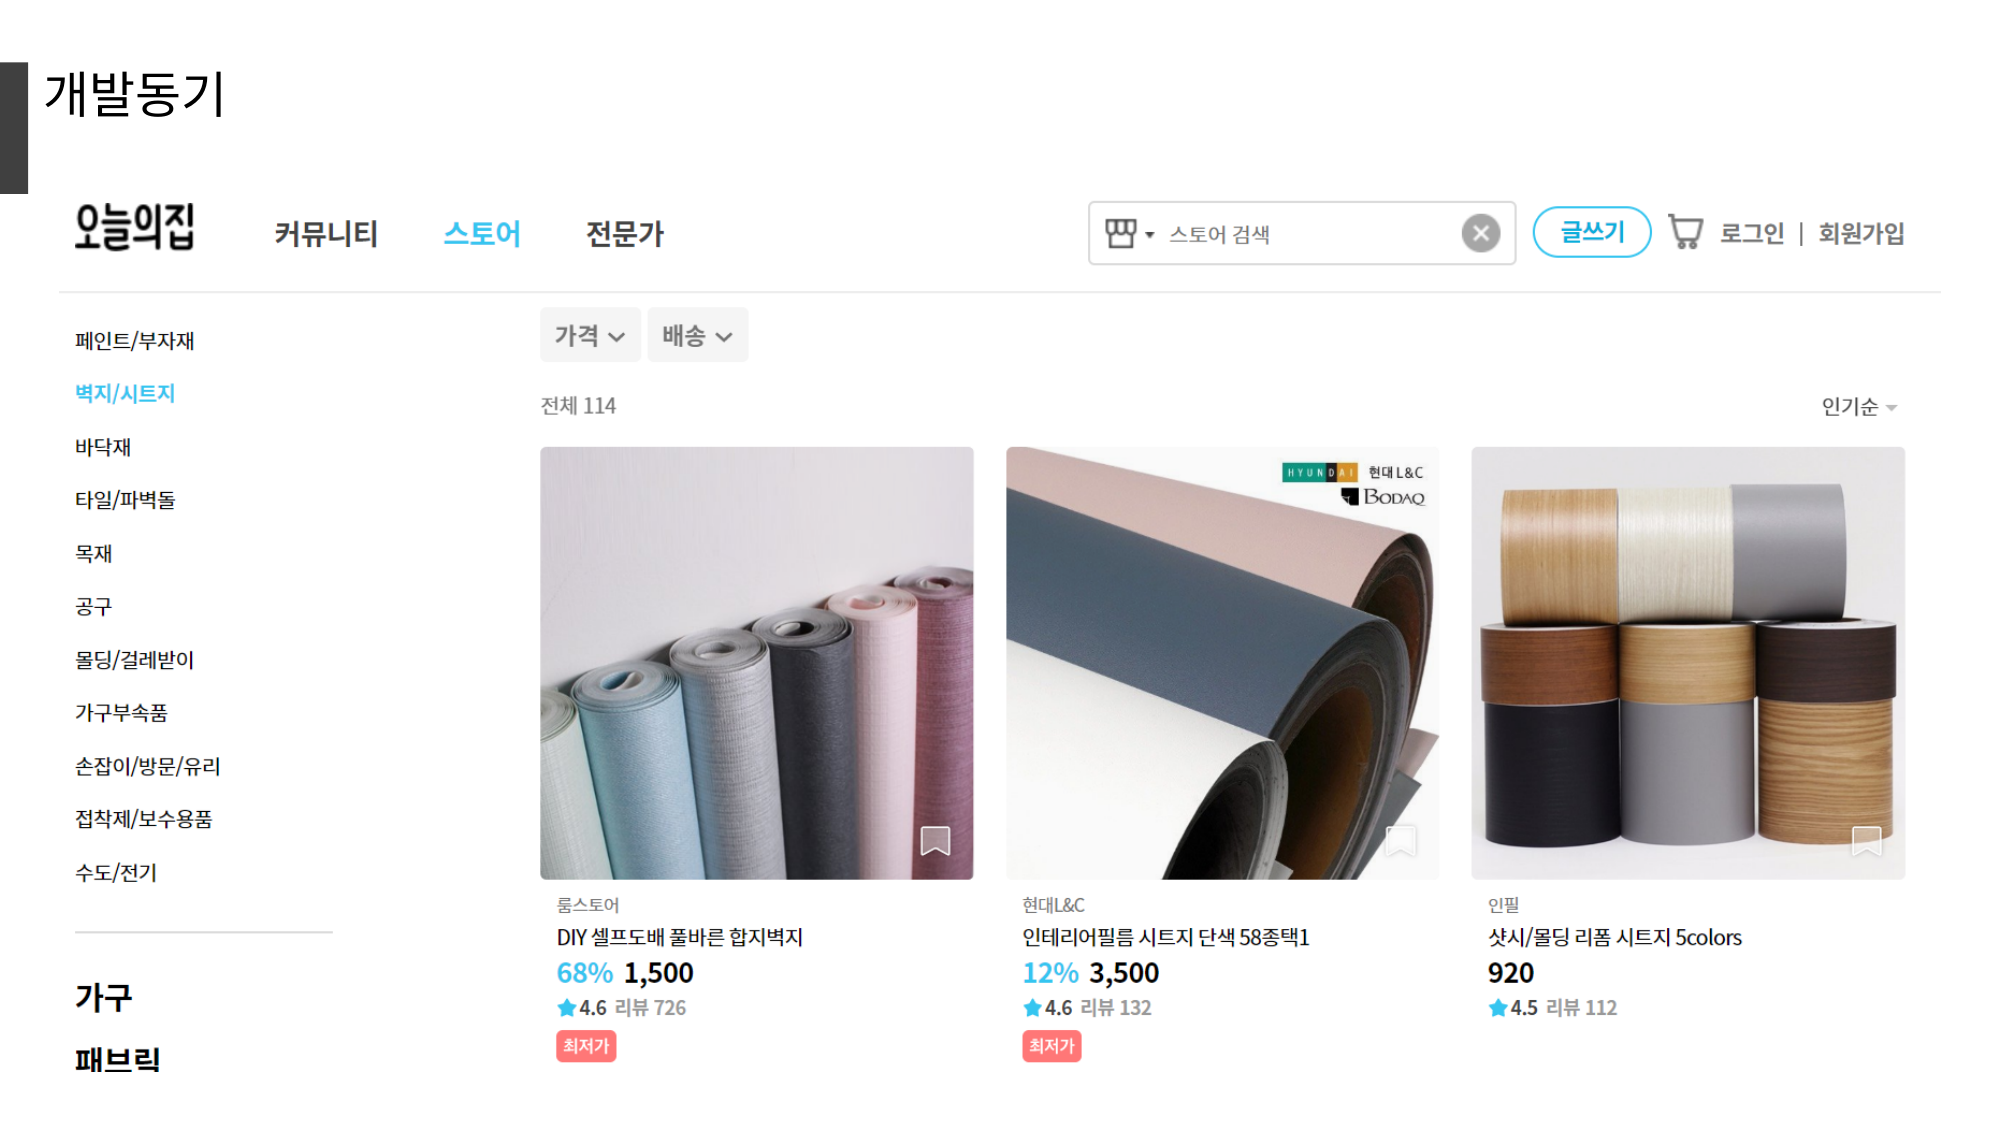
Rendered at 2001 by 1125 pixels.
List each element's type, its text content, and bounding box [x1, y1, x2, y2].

list 개발동기 [28, 62, 496, 189]
picture [59, 188, 1941, 1072]
